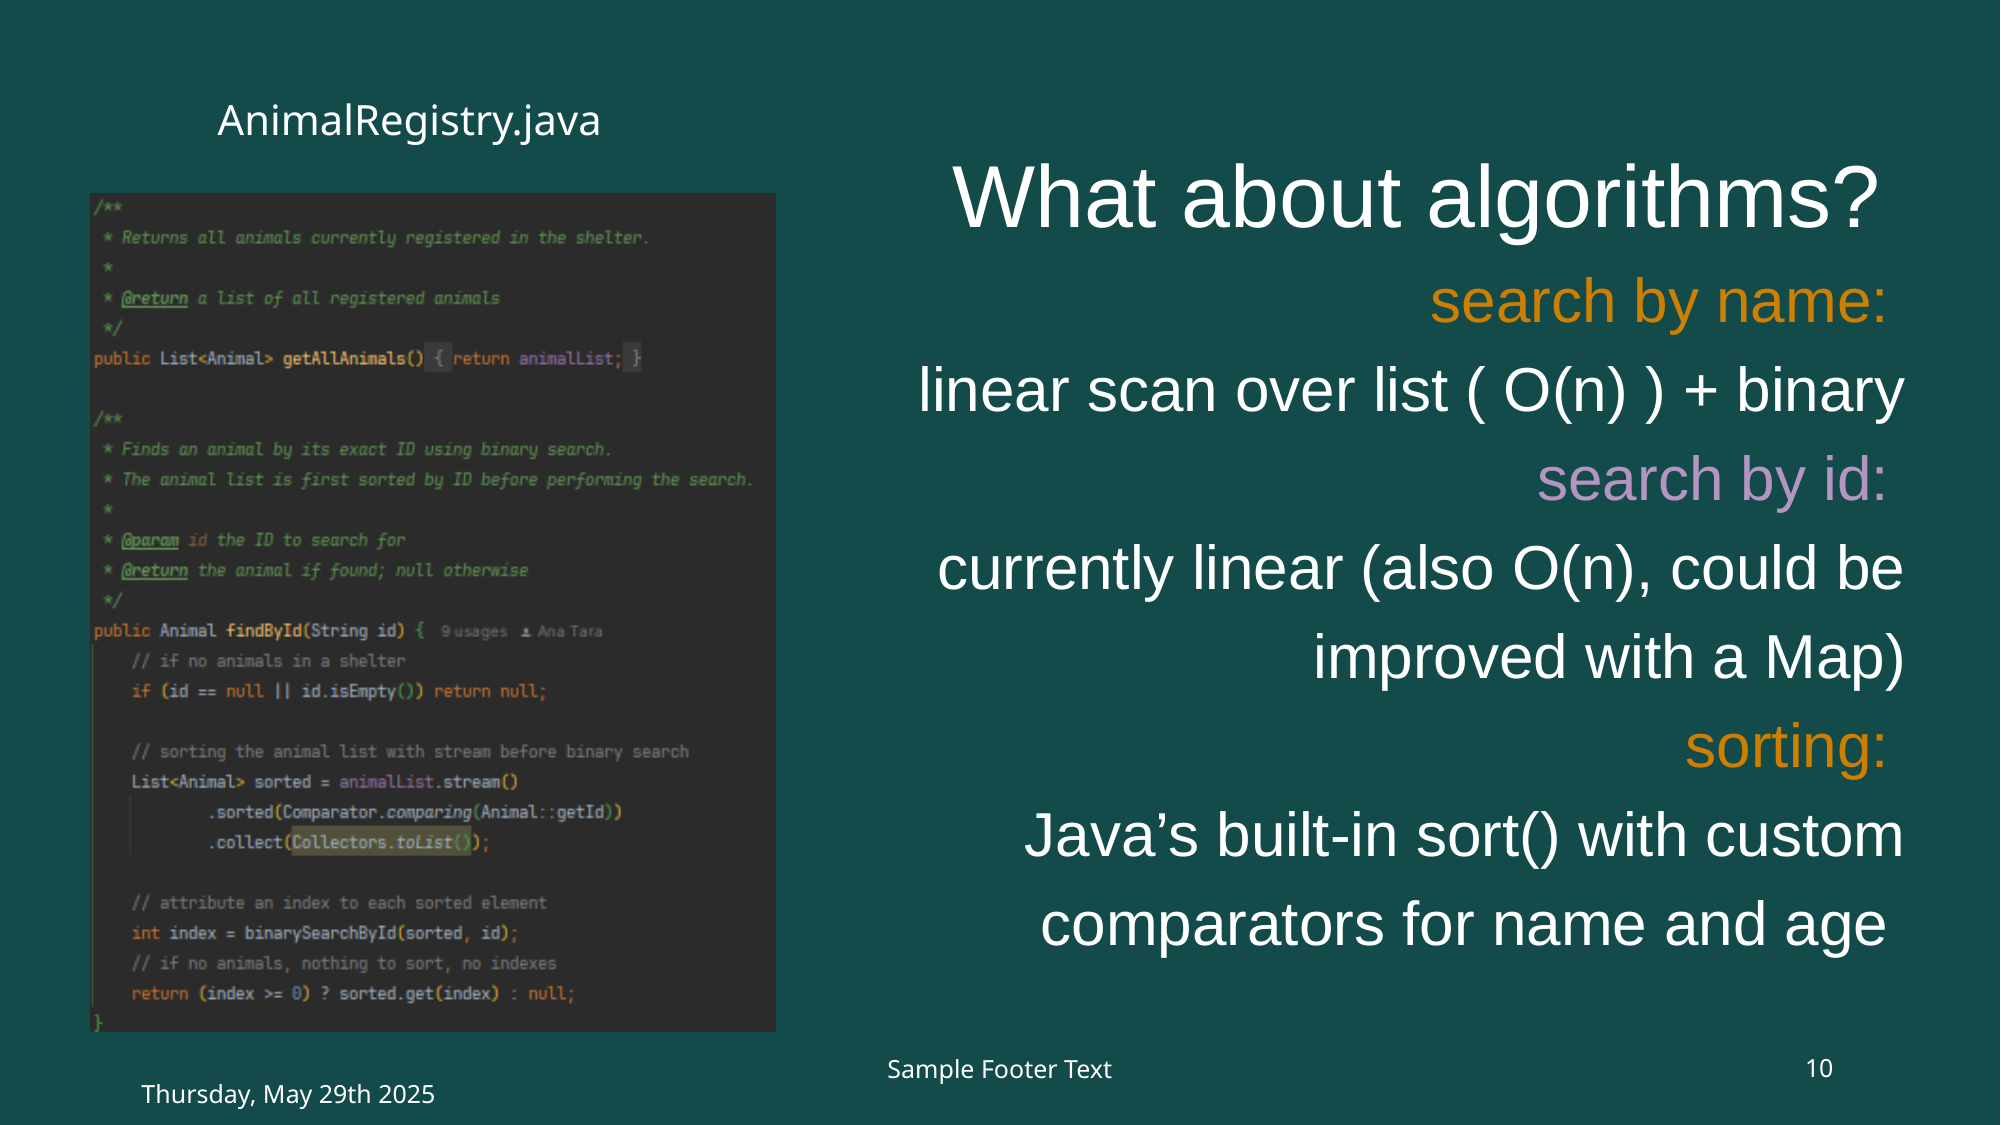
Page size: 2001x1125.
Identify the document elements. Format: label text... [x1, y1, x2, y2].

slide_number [141, 1041, 491, 1125]
text_box AnimalRegistry.java [202, 79, 628, 160]
slide_number ‹#› [1805, 1006, 2000, 1125]
footer Sample Footer Text [589, 1006, 1411, 1125]
picture [90, 193, 776, 1033]
title What about algorithms? search by name: linear scan over list ( O(n) ) + binary search by id: currently linear (also O(n), could be improved with a Map) sorting: Java’s built-in sort() with custom comparators for name and age [837, 118, 1907, 1007]
